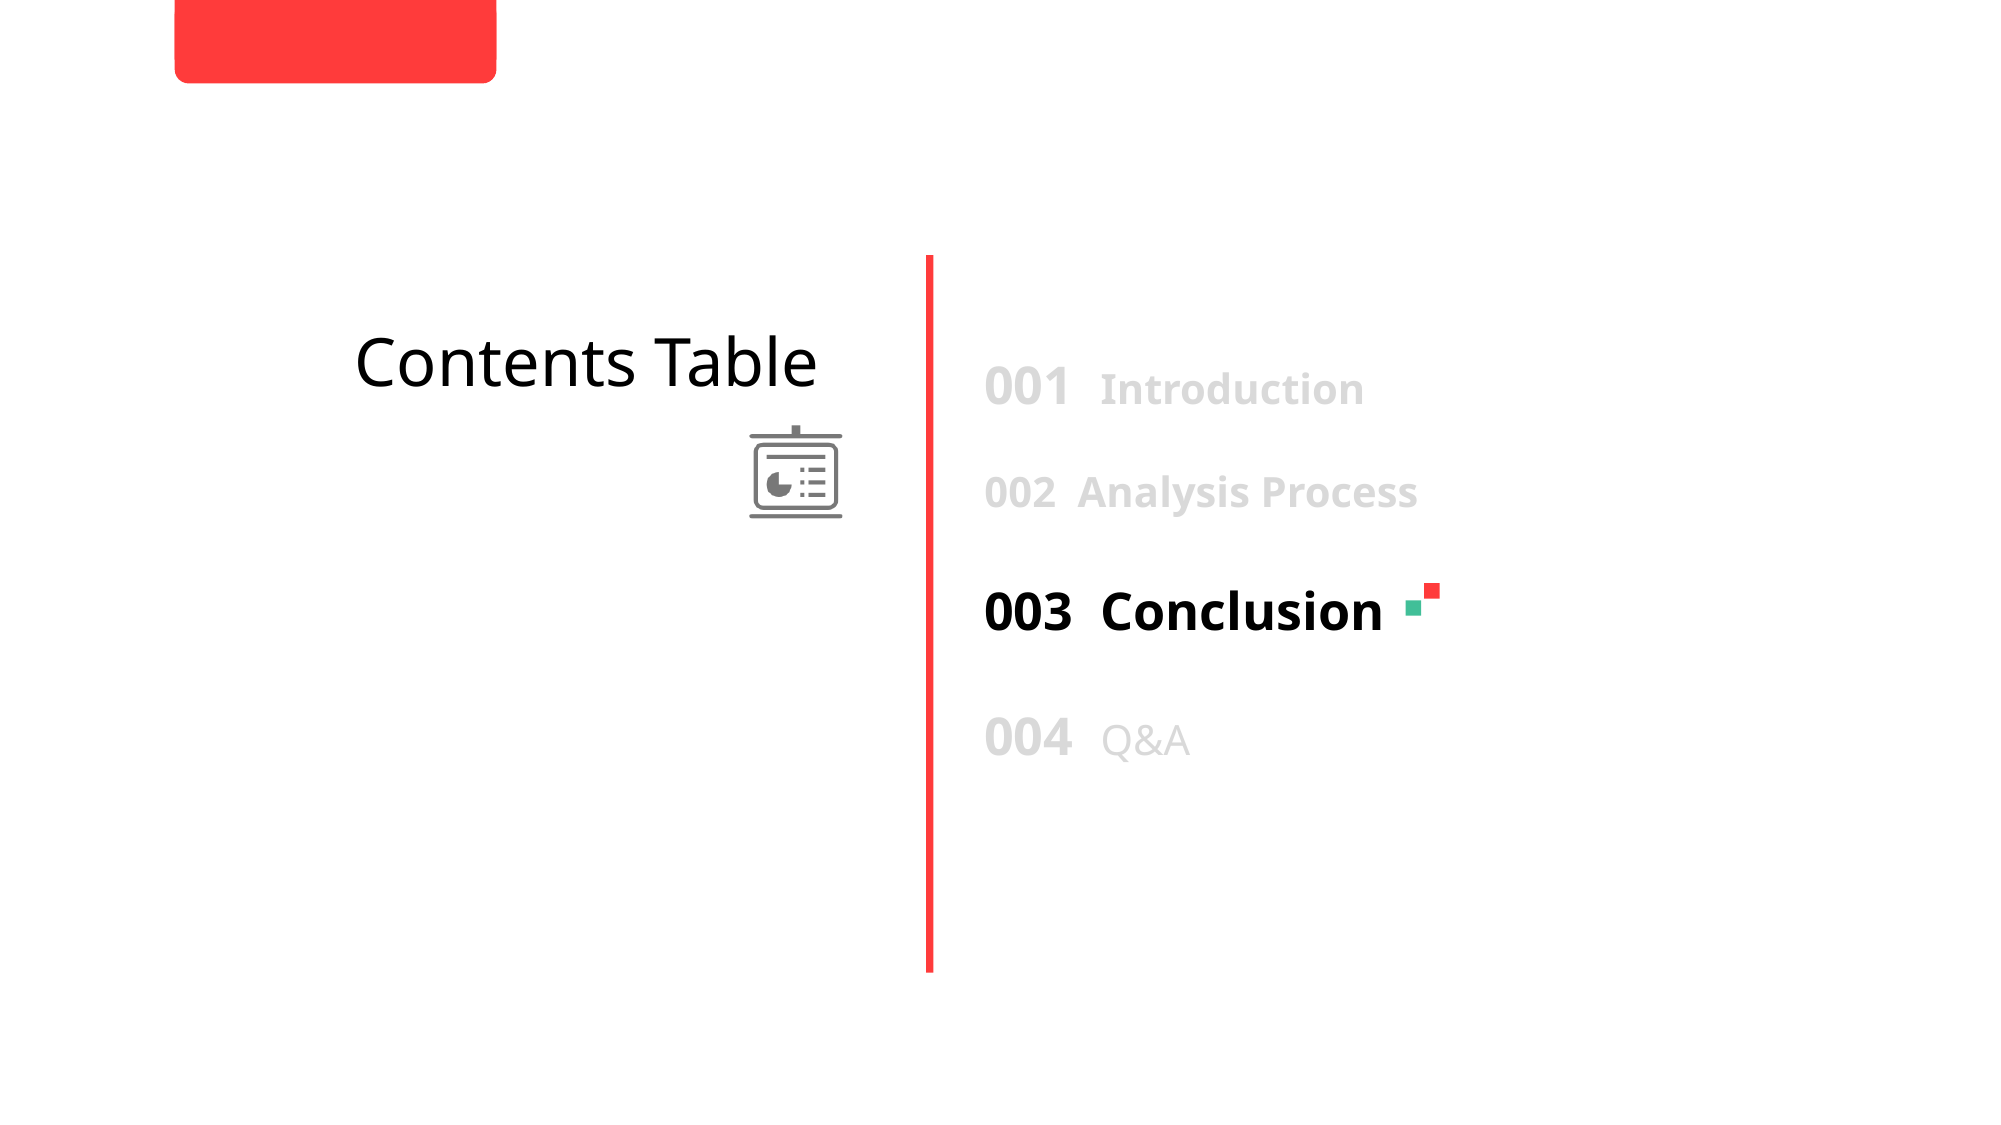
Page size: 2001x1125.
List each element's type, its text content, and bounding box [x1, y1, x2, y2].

picture [745, 421, 846, 522]
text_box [174, 0, 497, 84]
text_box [1405, 583, 1440, 616]
text_box [925, 254, 935, 974]
text_box Contents Table [340, 312, 836, 408]
text_box 001 Introduction 002 Analysis Process 003 Conclusion 004 Q&A [969, 282, 1613, 773]
